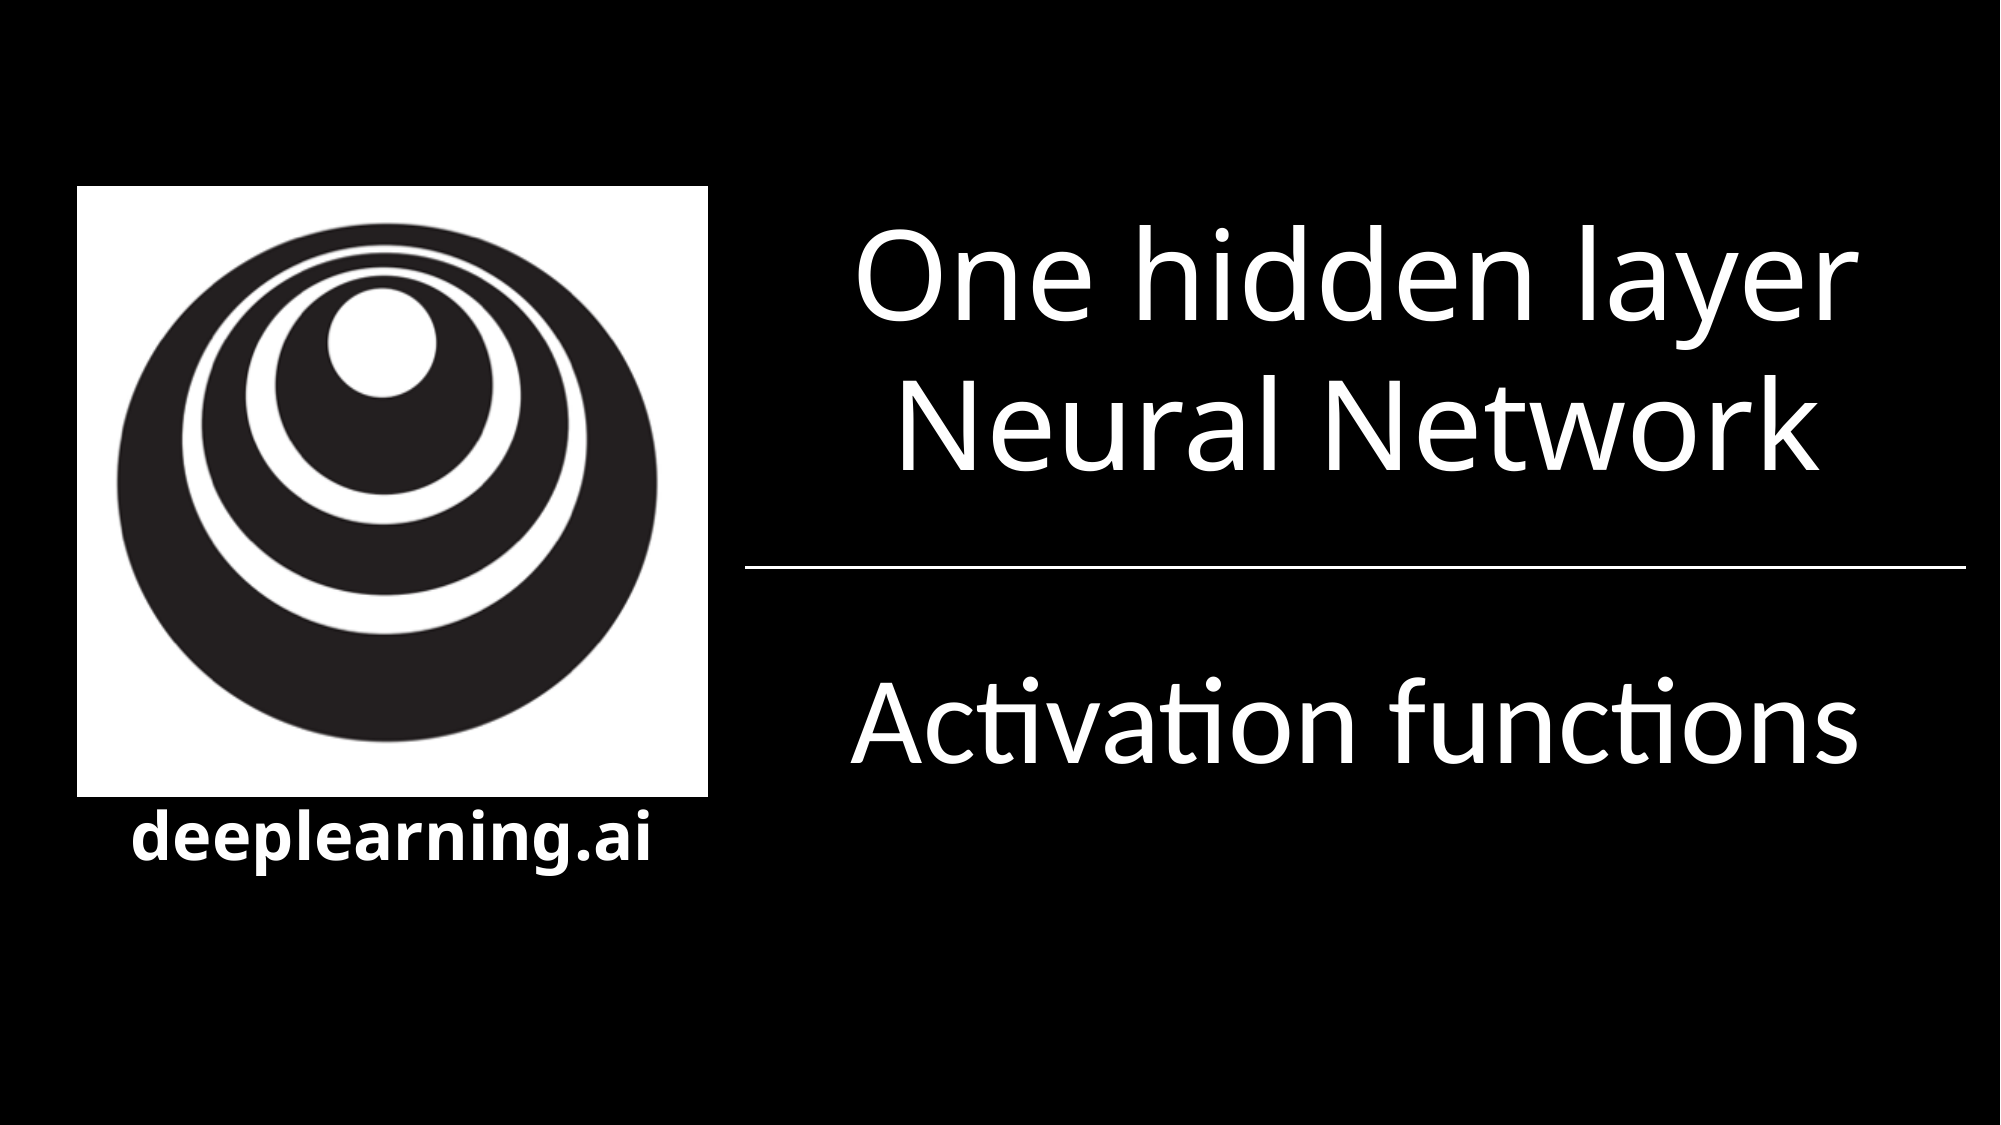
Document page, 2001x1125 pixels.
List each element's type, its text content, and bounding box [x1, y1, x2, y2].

text_box One hidden layer Neural Network [759, 188, 1954, 503]
text_box Activation functions [835, 631, 1877, 796]
picture [77, 186, 708, 797]
